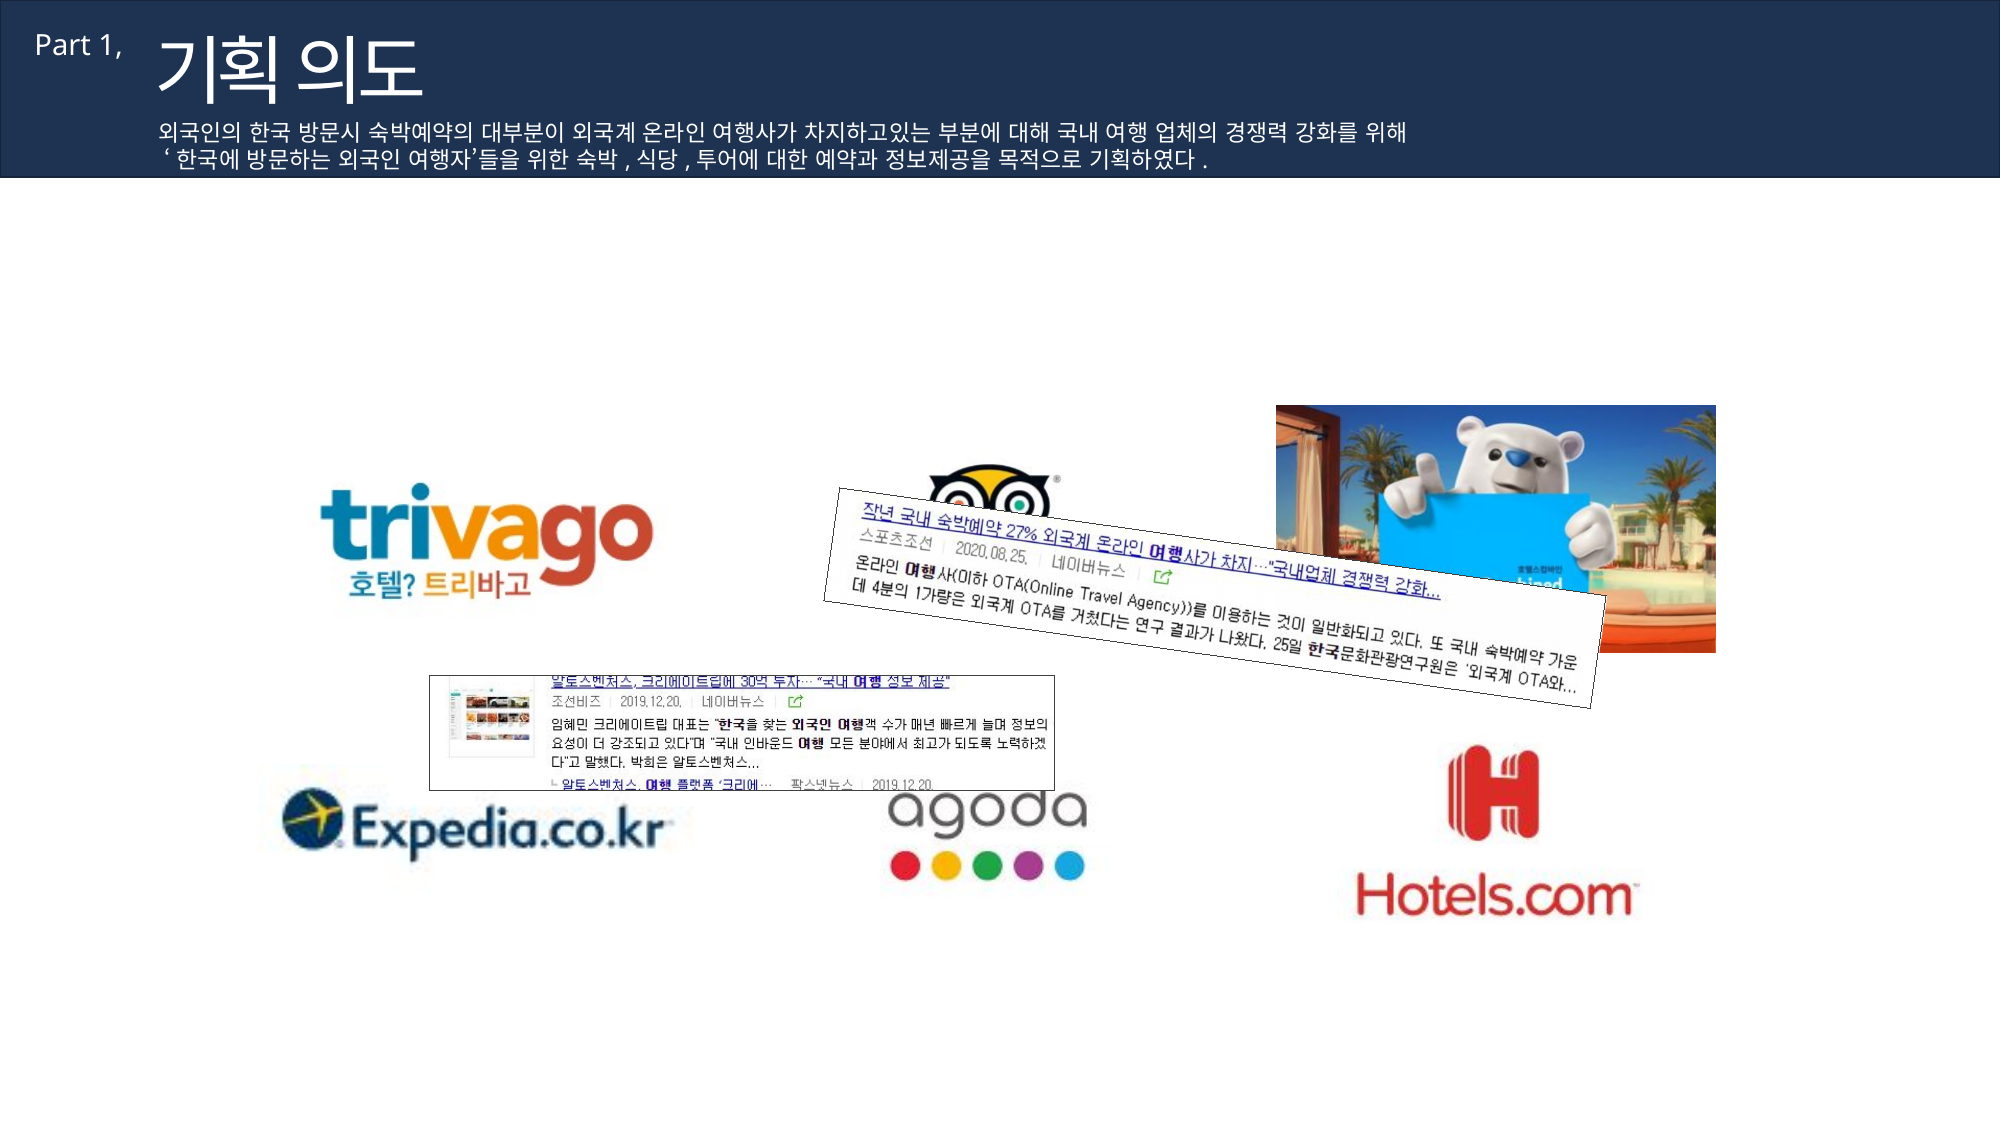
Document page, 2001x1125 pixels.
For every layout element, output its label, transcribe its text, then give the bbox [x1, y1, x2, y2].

picture [259, 675, 1144, 950]
picture [1337, 718, 1656, 950]
picture [825, 402, 1716, 708]
picture [264, 414, 703, 641]
text_box Part 1, [19, 19, 146, 69]
text_box 외국인의 한국 방문시 숙박예약의 대부분이 외국계 온라인 여행사가 차지하고있는 부분에 대해 국내 여행 업체의 경쟁력 강화를 위해 ‘한국에 방문하는 외국인 여행자’들을 위한 숙박,식당,투어에 대한 예약과 정보제공을 목적으로 기획하였다. [143, 110, 2000, 181]
text_box [0, 0, 2000, 178]
text_box 기획 의도 [139, 16, 441, 122]
